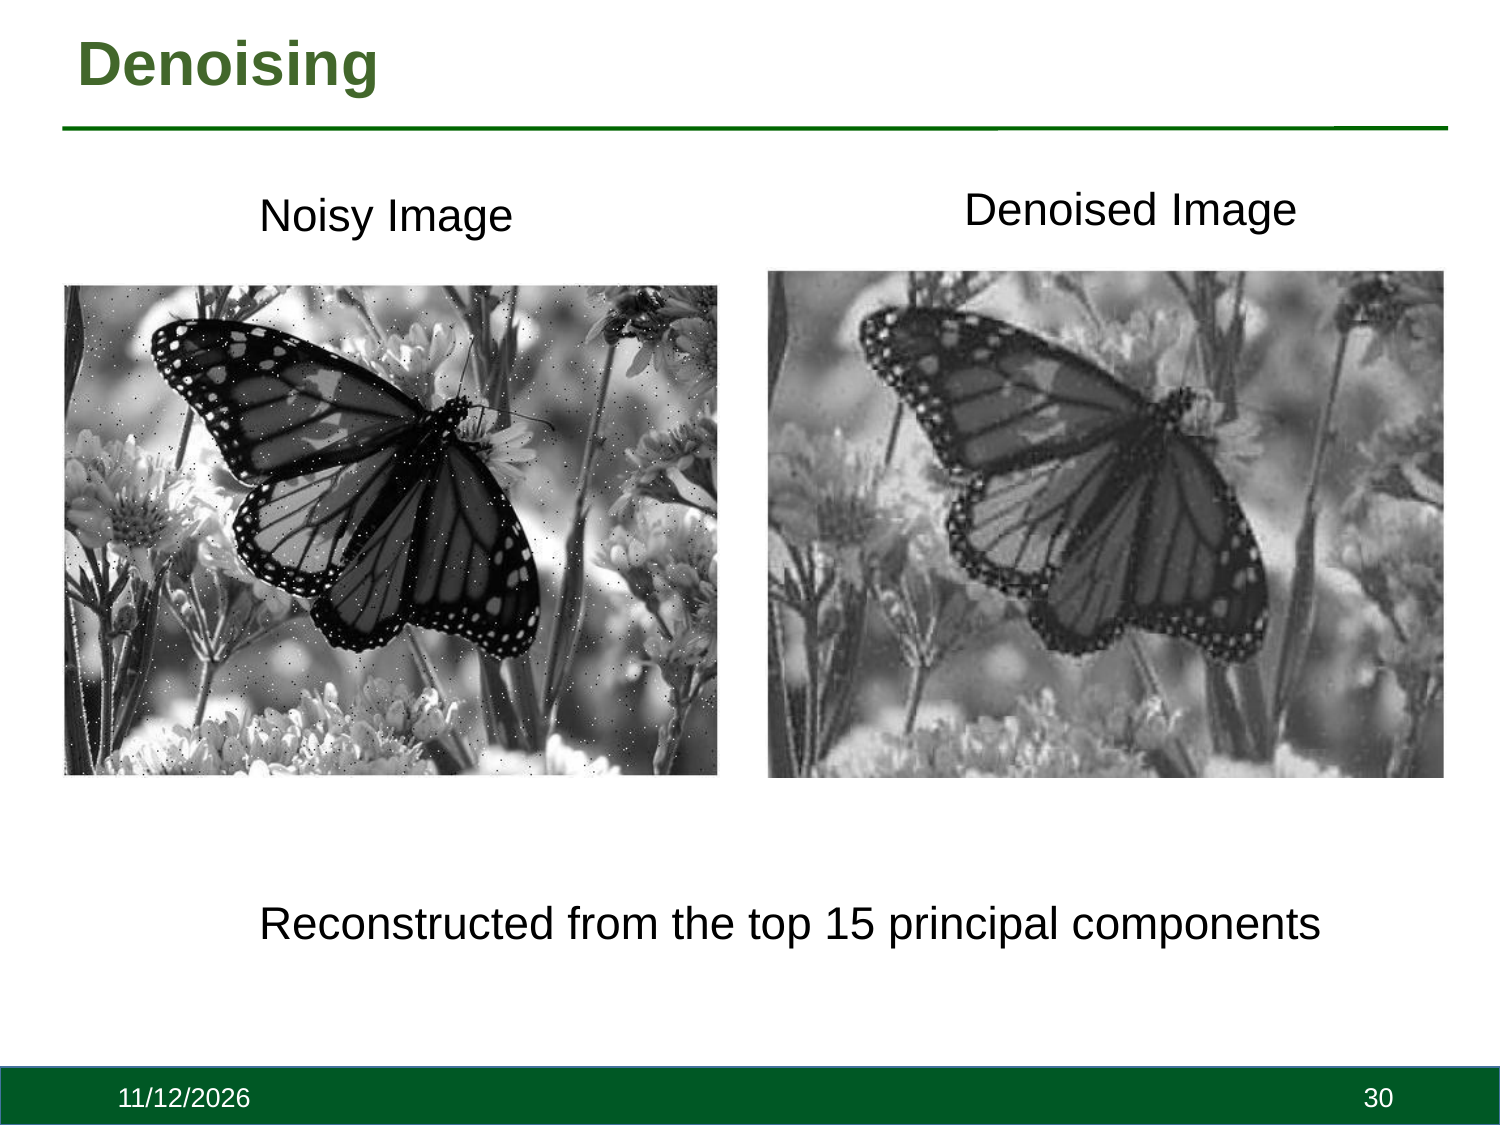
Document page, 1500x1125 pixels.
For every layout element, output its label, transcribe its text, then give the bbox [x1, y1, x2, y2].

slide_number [102, 1067, 441, 1125]
slide_number 30 [1096, 1067, 1409, 1125]
text_box Noisy Image [244, 178, 538, 248]
title Denoising [62, 8, 1448, 123]
text_box Denoised Image [949, 172, 1318, 243]
text_box Reconstructed from the top 15 principal components [244, 886, 1383, 957]
picture [764, 267, 1449, 778]
picture [62, 283, 720, 778]
